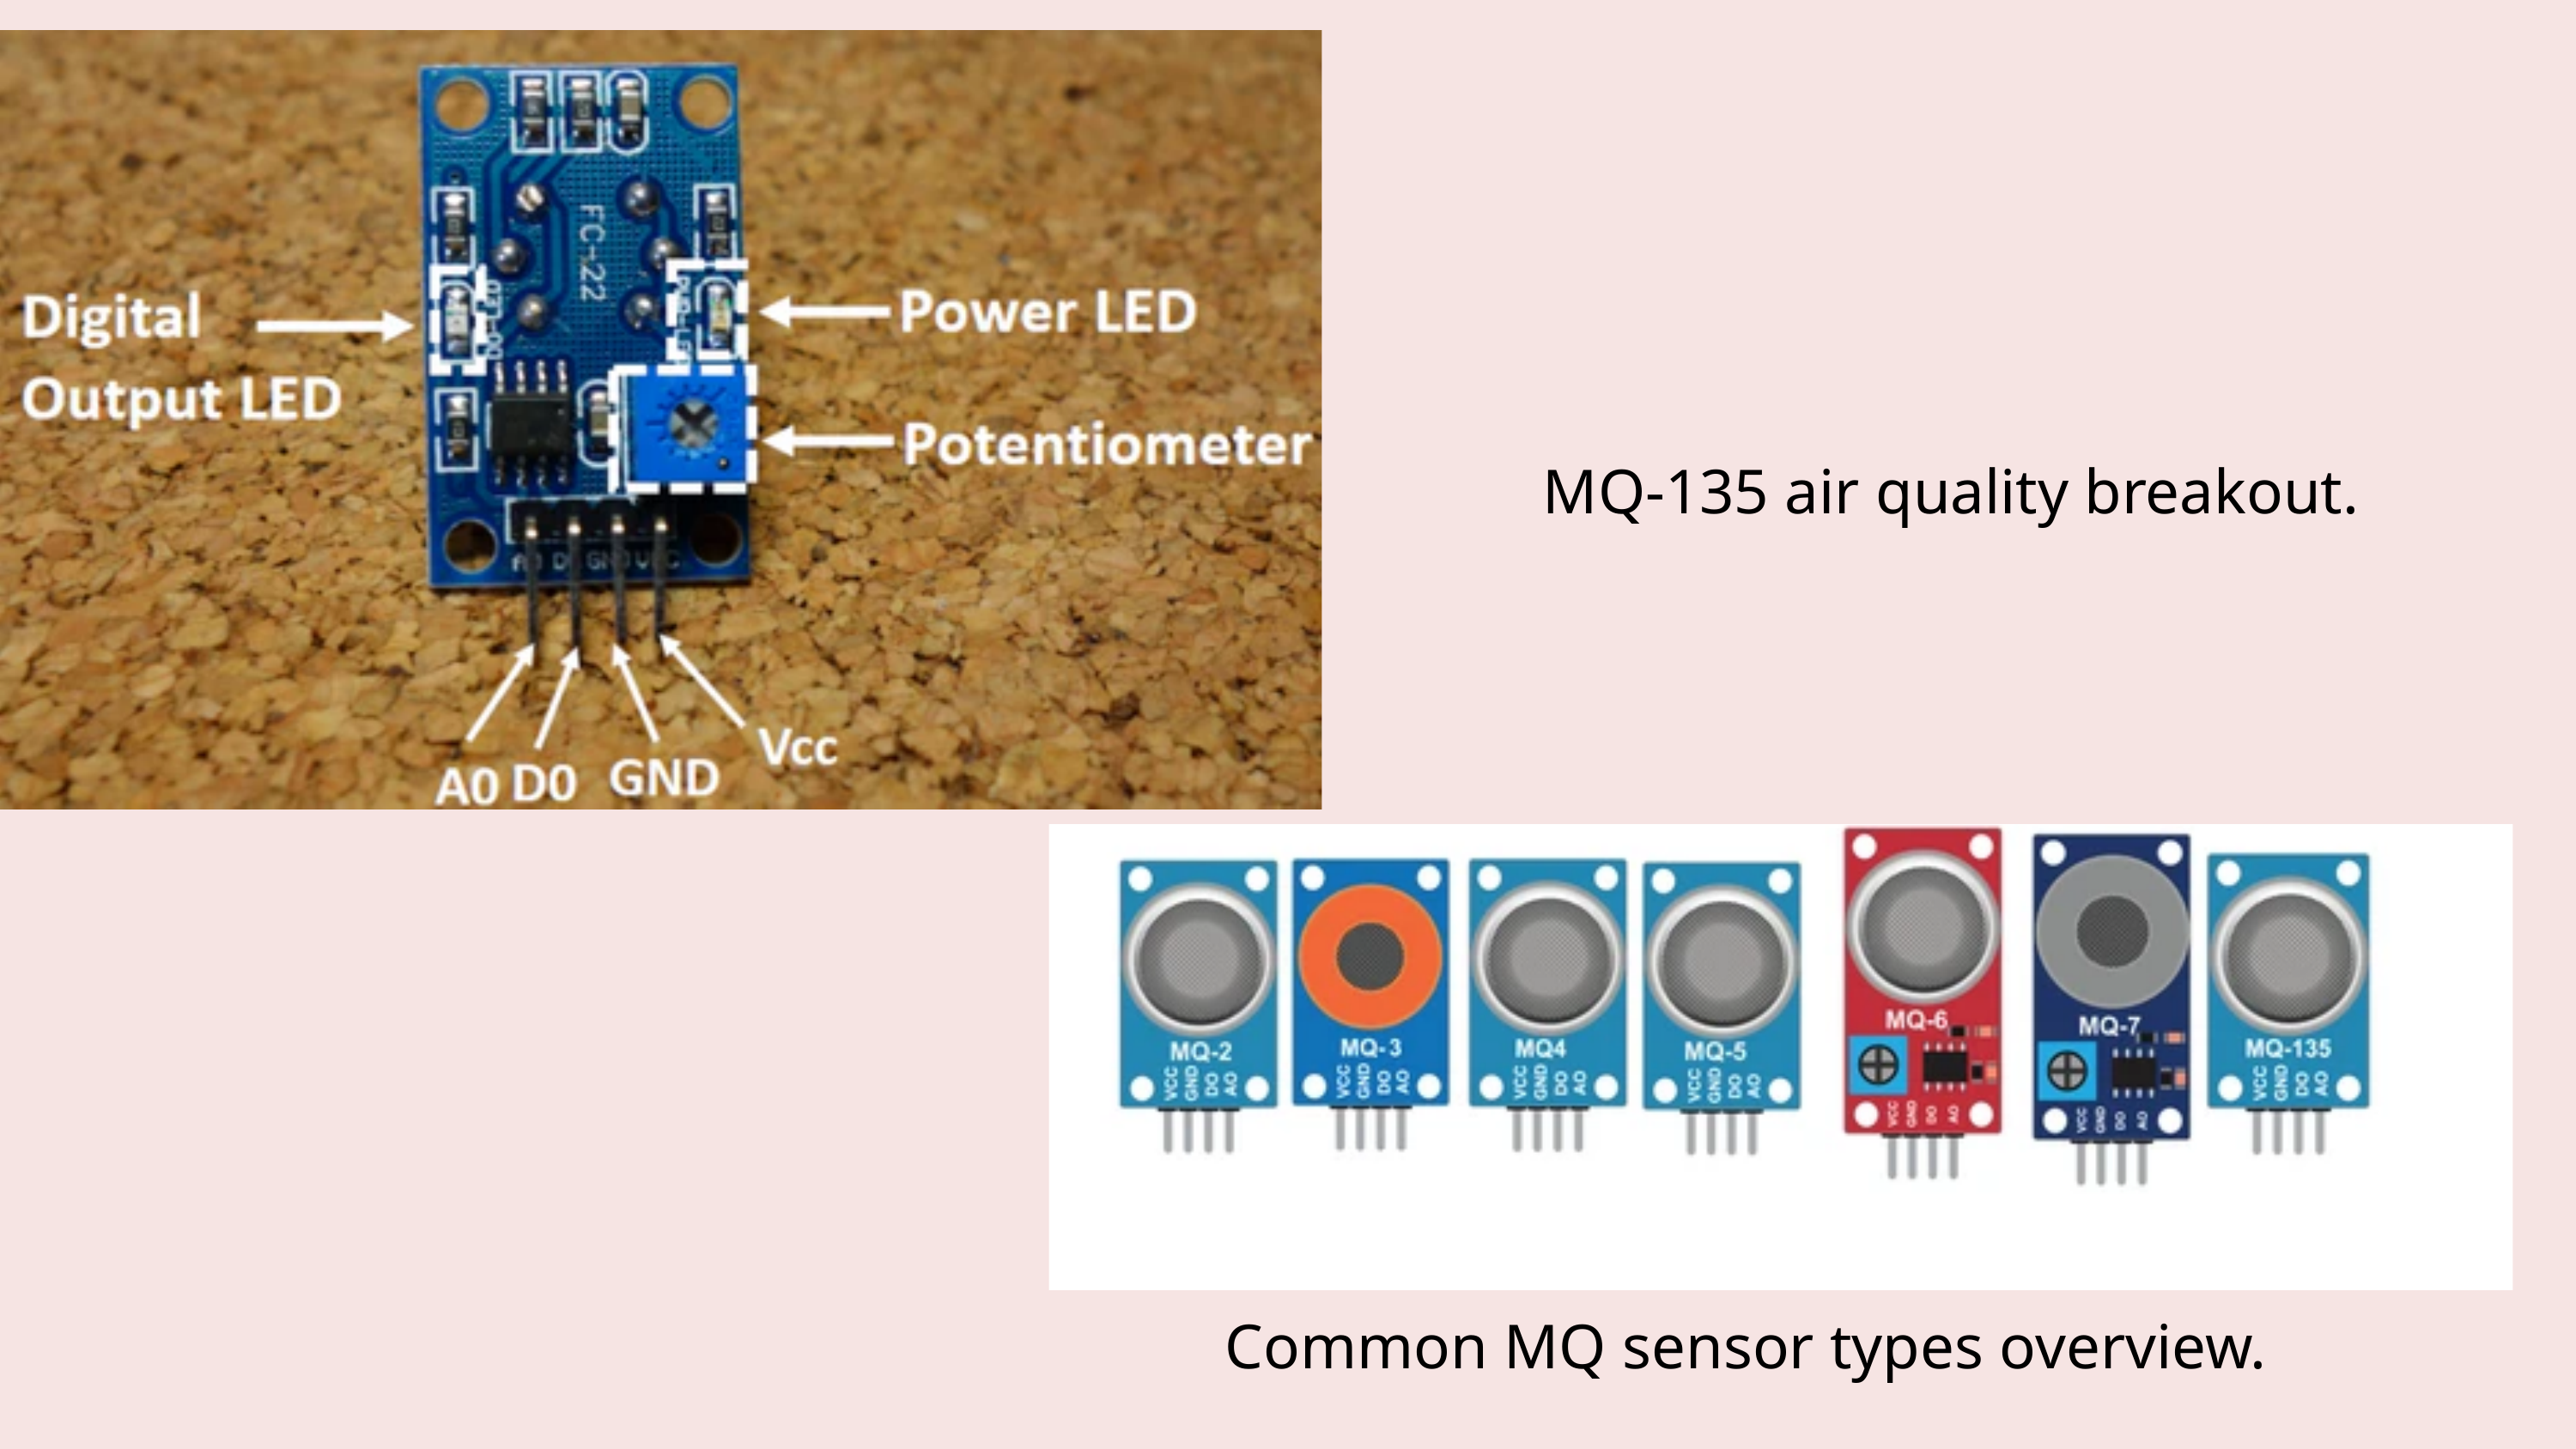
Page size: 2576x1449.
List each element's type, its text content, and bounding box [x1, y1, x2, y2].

text_box [1048, 824, 2513, 1290]
text_box [0, 30, 1322, 809]
text_box MQ-135 air quality breakout. [1536, 440, 2366, 526]
text_box Common MQ sensor types overview. [1212, 1295, 2281, 1381]
